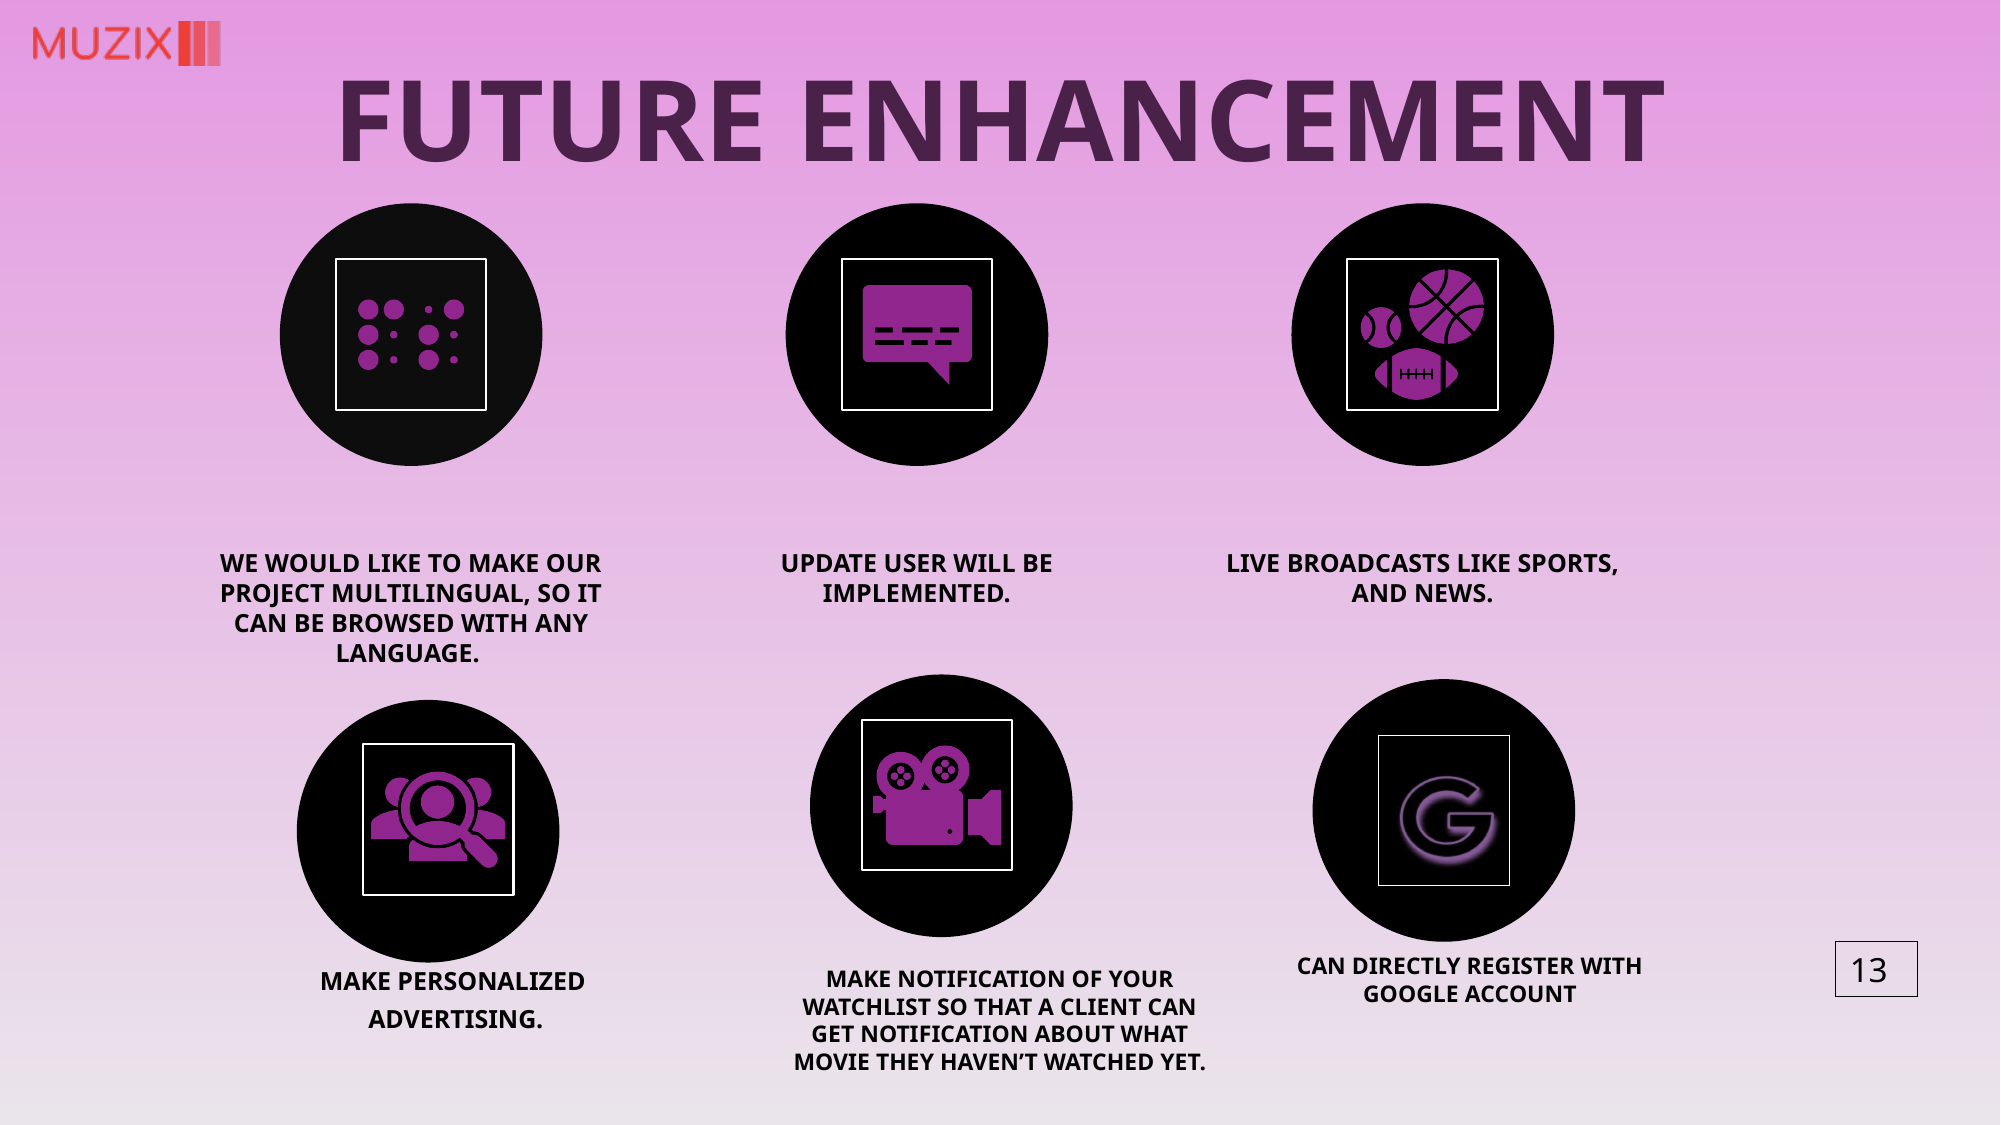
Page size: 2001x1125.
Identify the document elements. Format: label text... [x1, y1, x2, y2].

text_box 13 [1835, 941, 1918, 997]
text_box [47, 193, 1786, 1125]
text_box FUTURE ENHANCEMENT [260, 41, 1740, 192]
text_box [1254, 951, 1686, 1070]
picture [1377, 735, 1510, 886]
picture [33, 20, 223, 66]
